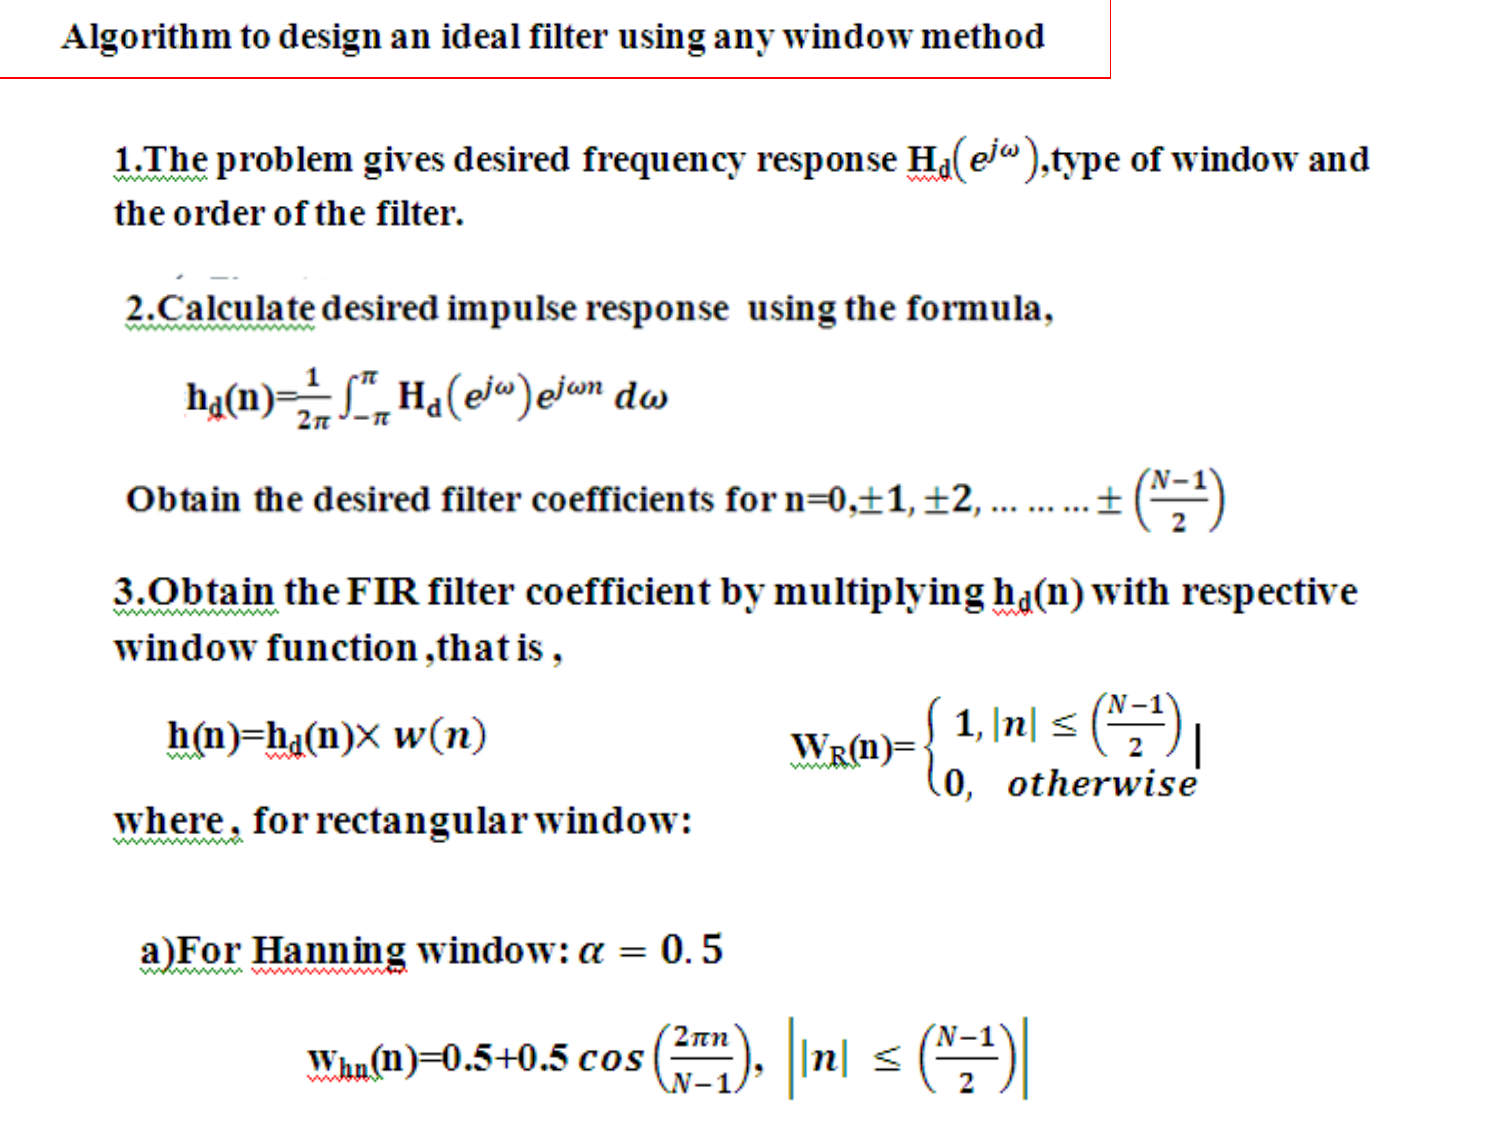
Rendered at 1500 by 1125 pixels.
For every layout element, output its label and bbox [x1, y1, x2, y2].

picture [87, 899, 1048, 1125]
picture [74, 124, 1381, 232]
picture [87, 262, 1378, 853]
picture [0, 0, 1111, 78]
